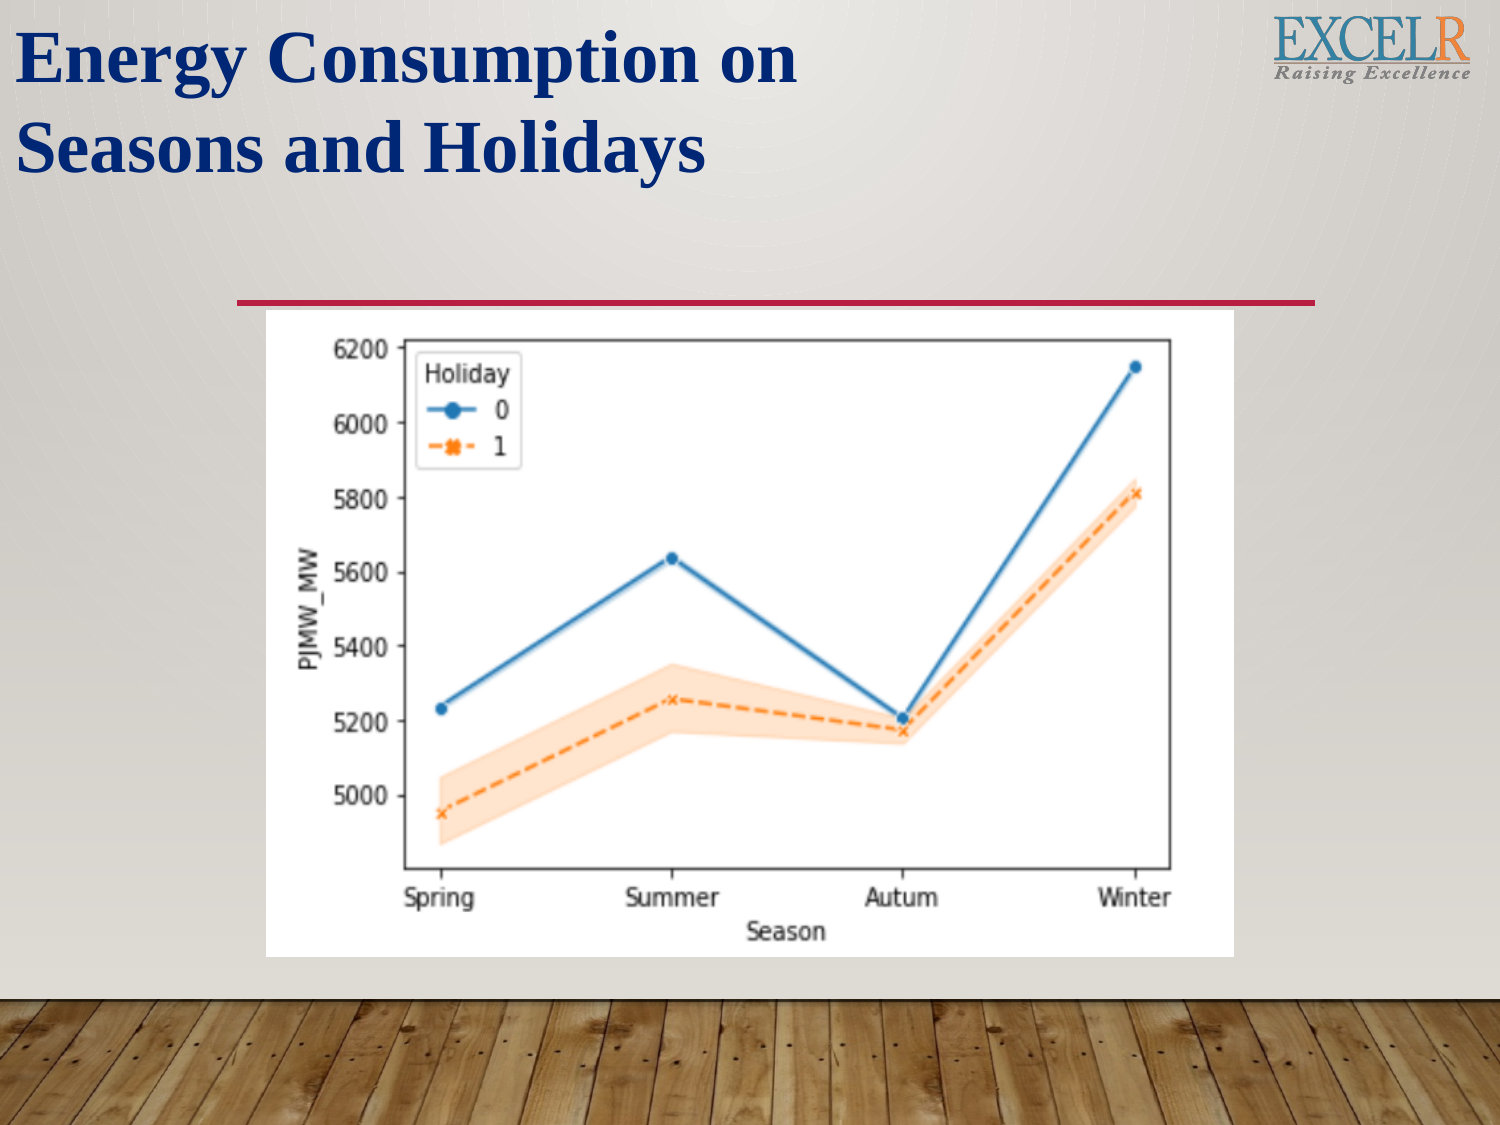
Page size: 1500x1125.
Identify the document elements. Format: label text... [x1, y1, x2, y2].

picture [0, 999, 1500, 1125]
picture [1274, 16, 1470, 85]
picture [266, 310, 1234, 958]
text_box Energy Consumption on Seasons and Holidays [0, 0, 1064, 195]
